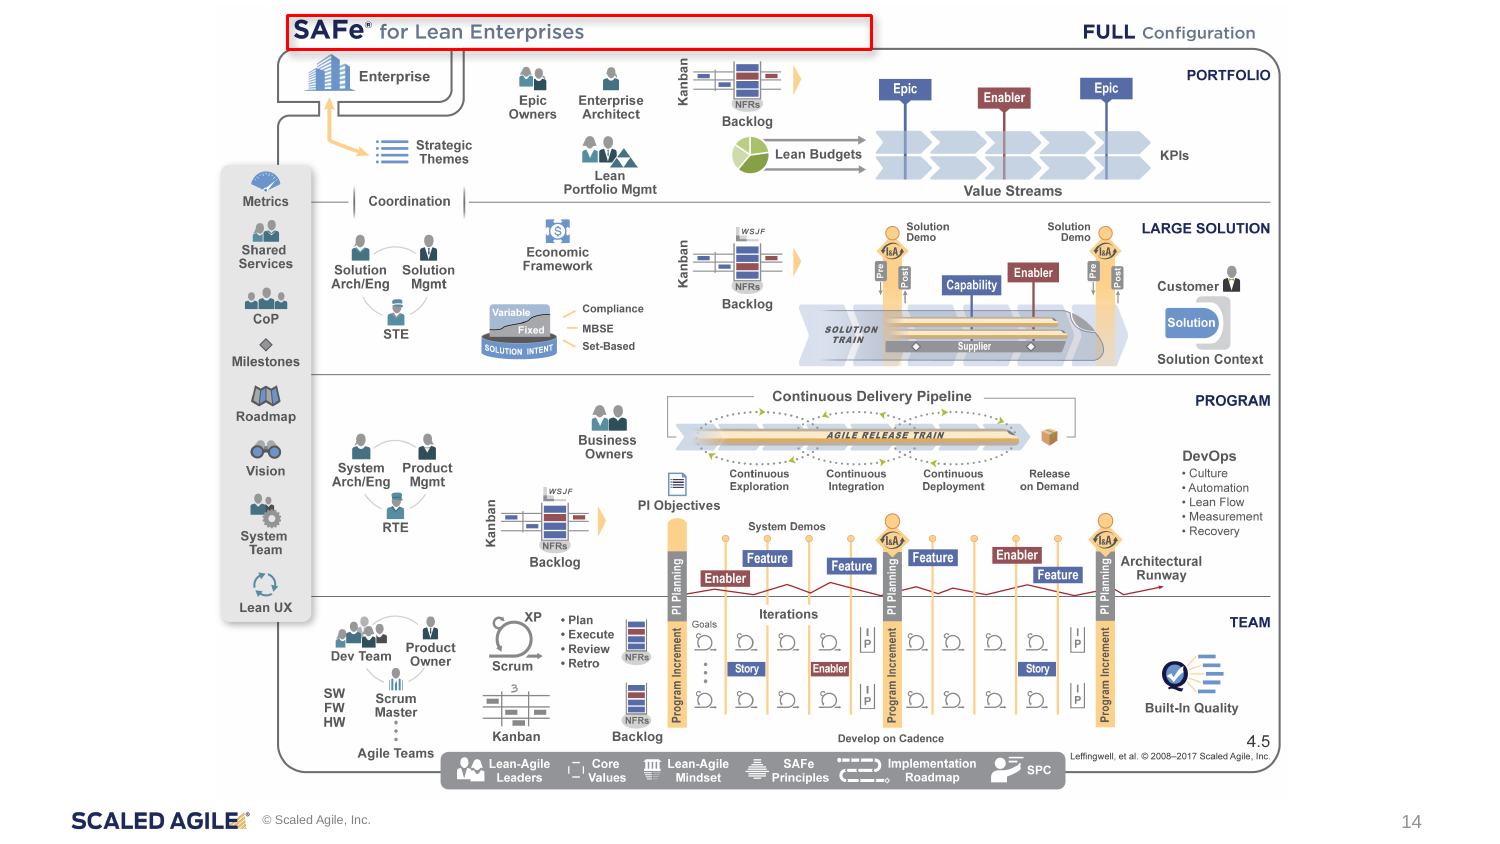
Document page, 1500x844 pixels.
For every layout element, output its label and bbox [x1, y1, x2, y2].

picture [214, 3, 1290, 801]
picture [69, 809, 254, 831]
